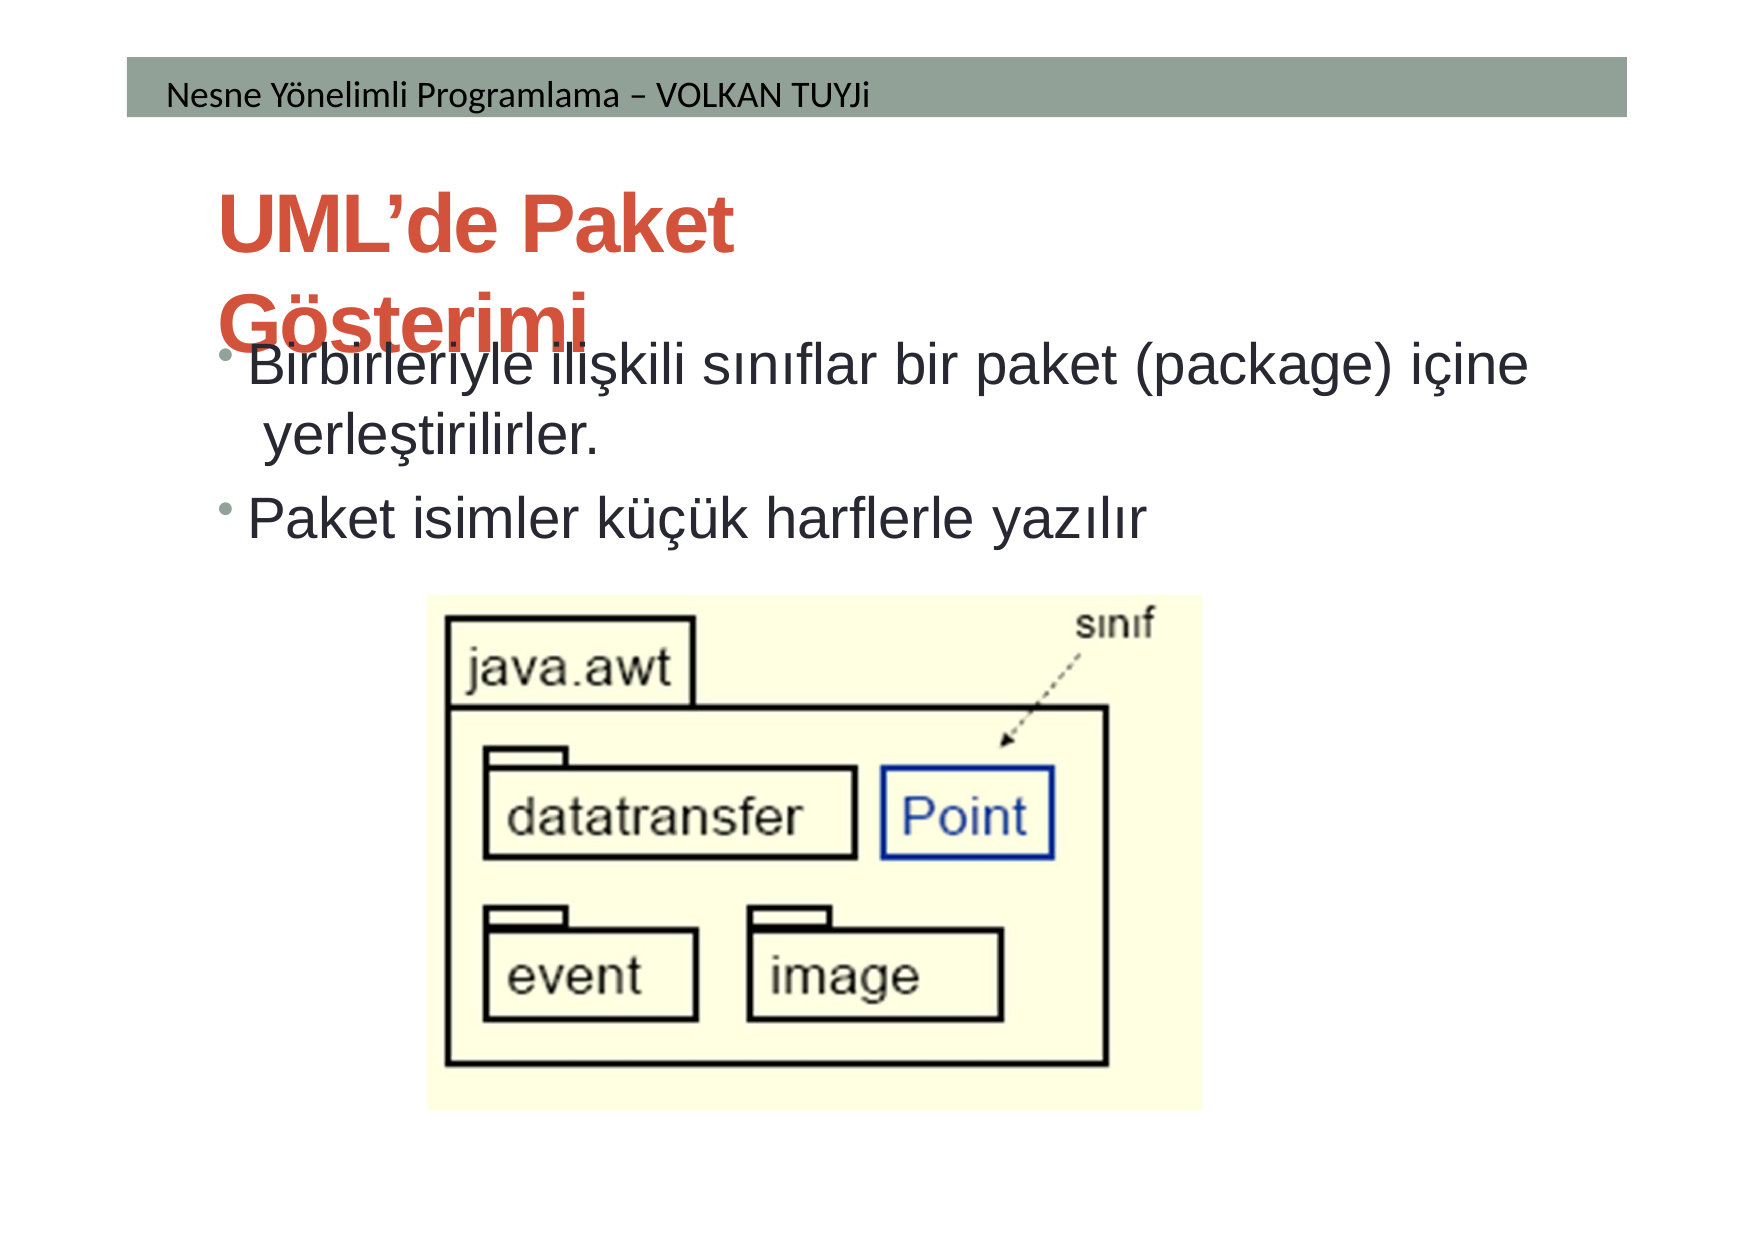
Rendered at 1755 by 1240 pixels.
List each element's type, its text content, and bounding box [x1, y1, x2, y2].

title UML’de Paket Gösterimi [215, 166, 1130, 323]
text_box Birbirleriyle ilişkili sınıflar bir paket (package) içine yerleştirilirler. Paket isimler küçük harflerle yazılır [215, 323, 1536, 550]
text_box [426, 593, 1203, 1110]
text_box Nesne Yönelimli Programlama – VOLKAN TUYJi [151, 62, 886, 123]
